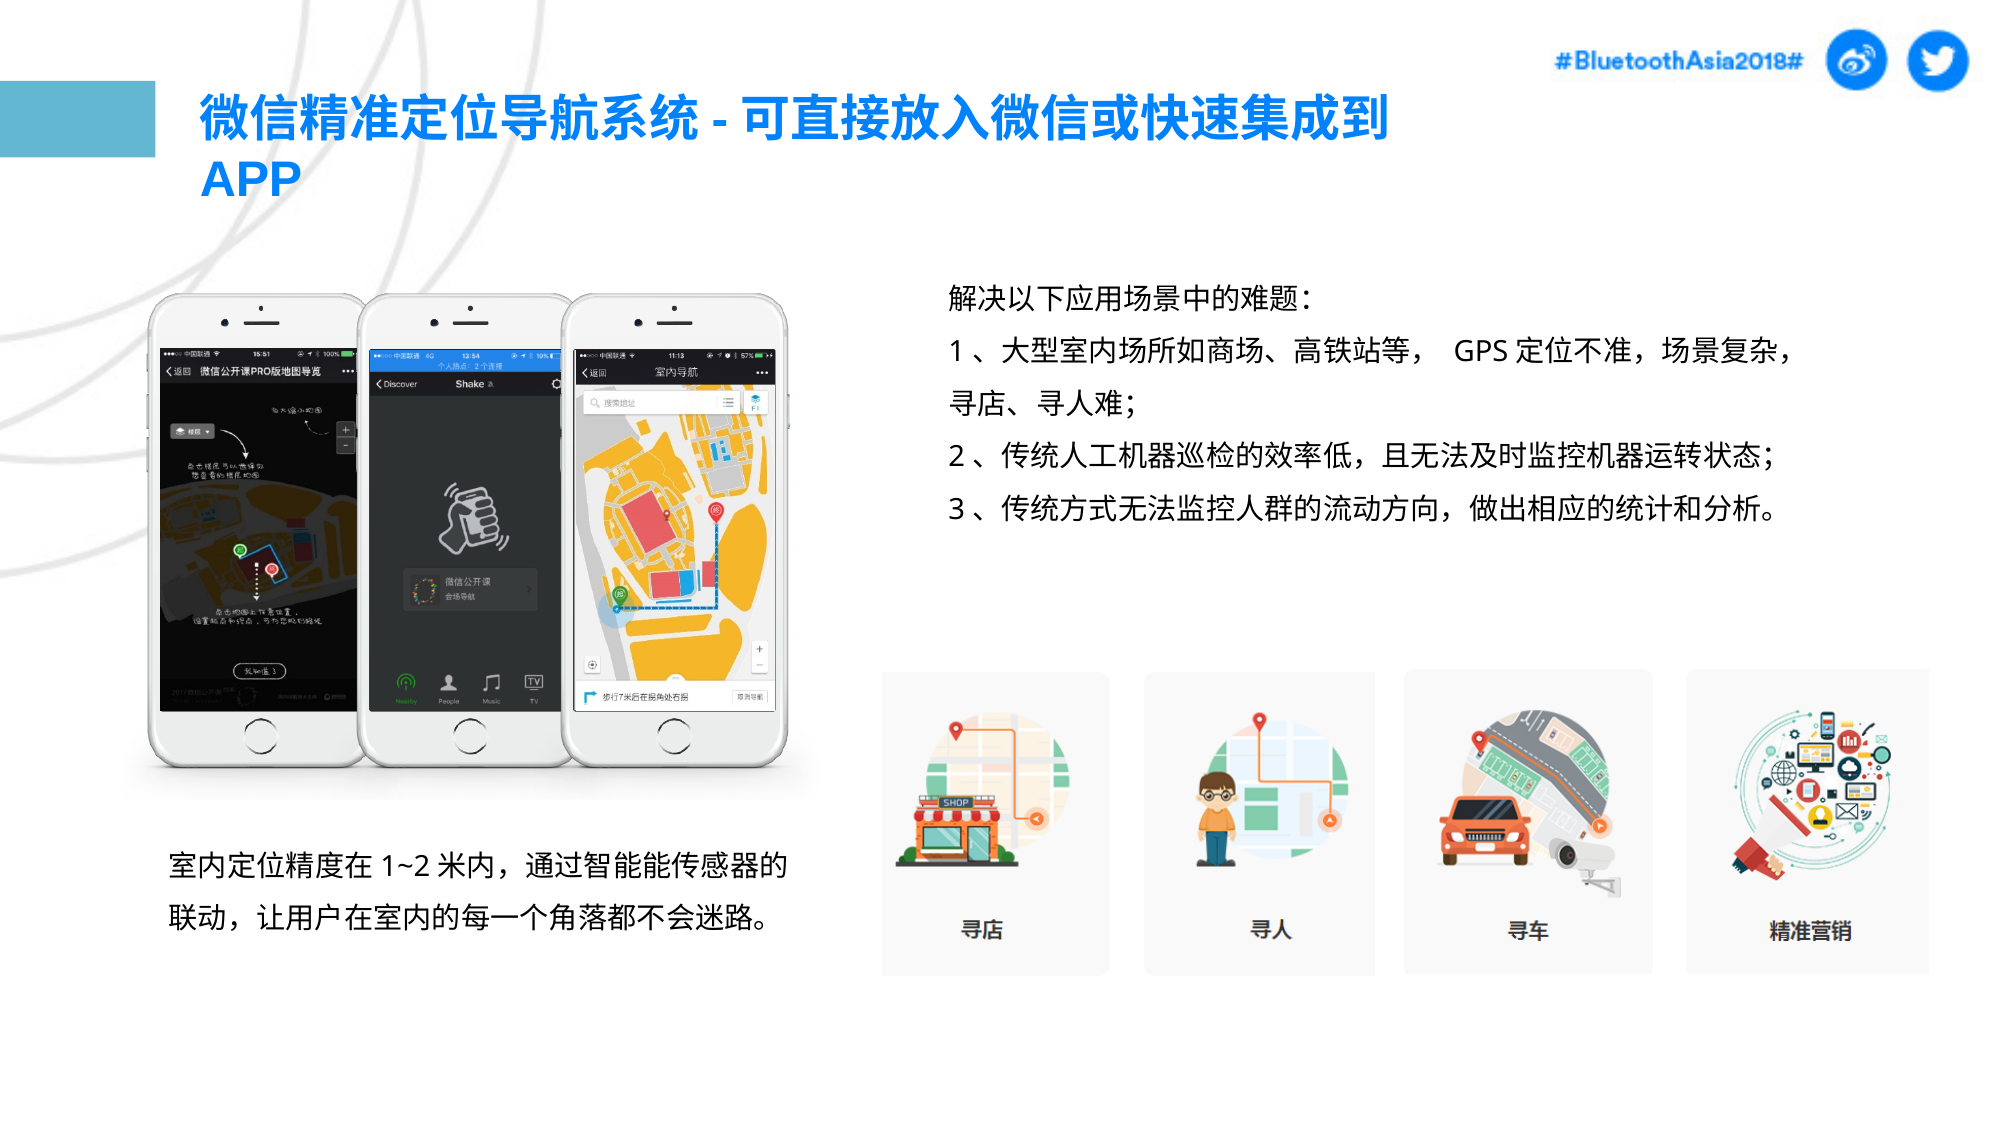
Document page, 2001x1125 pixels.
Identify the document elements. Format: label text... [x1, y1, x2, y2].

text_box 解决以下应用场景中的难题： 1、大型室内场所如商场、高铁站等， GPS定位不准，场景复杂，寻店、寻人难； 2、传统人工机器巡检的效率低，且无法及时监控机器运转状态； 3、传统方式无法监控人群的流动方向，做出相应的统计和分析。 [940, 255, 1834, 533]
picture [0, 0, 2001, 1125]
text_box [119, 272, 820, 801]
text_box 微信精准定位导航系统-可直接放入微信或快速集成到APP [192, 79, 1507, 215]
text_box [0, 80, 156, 158]
text_box 室内定位精度在1~2米内，通过智能能传感器的联动，让用户在室内的每一个角落都不会迷路。 [161, 822, 805, 943]
